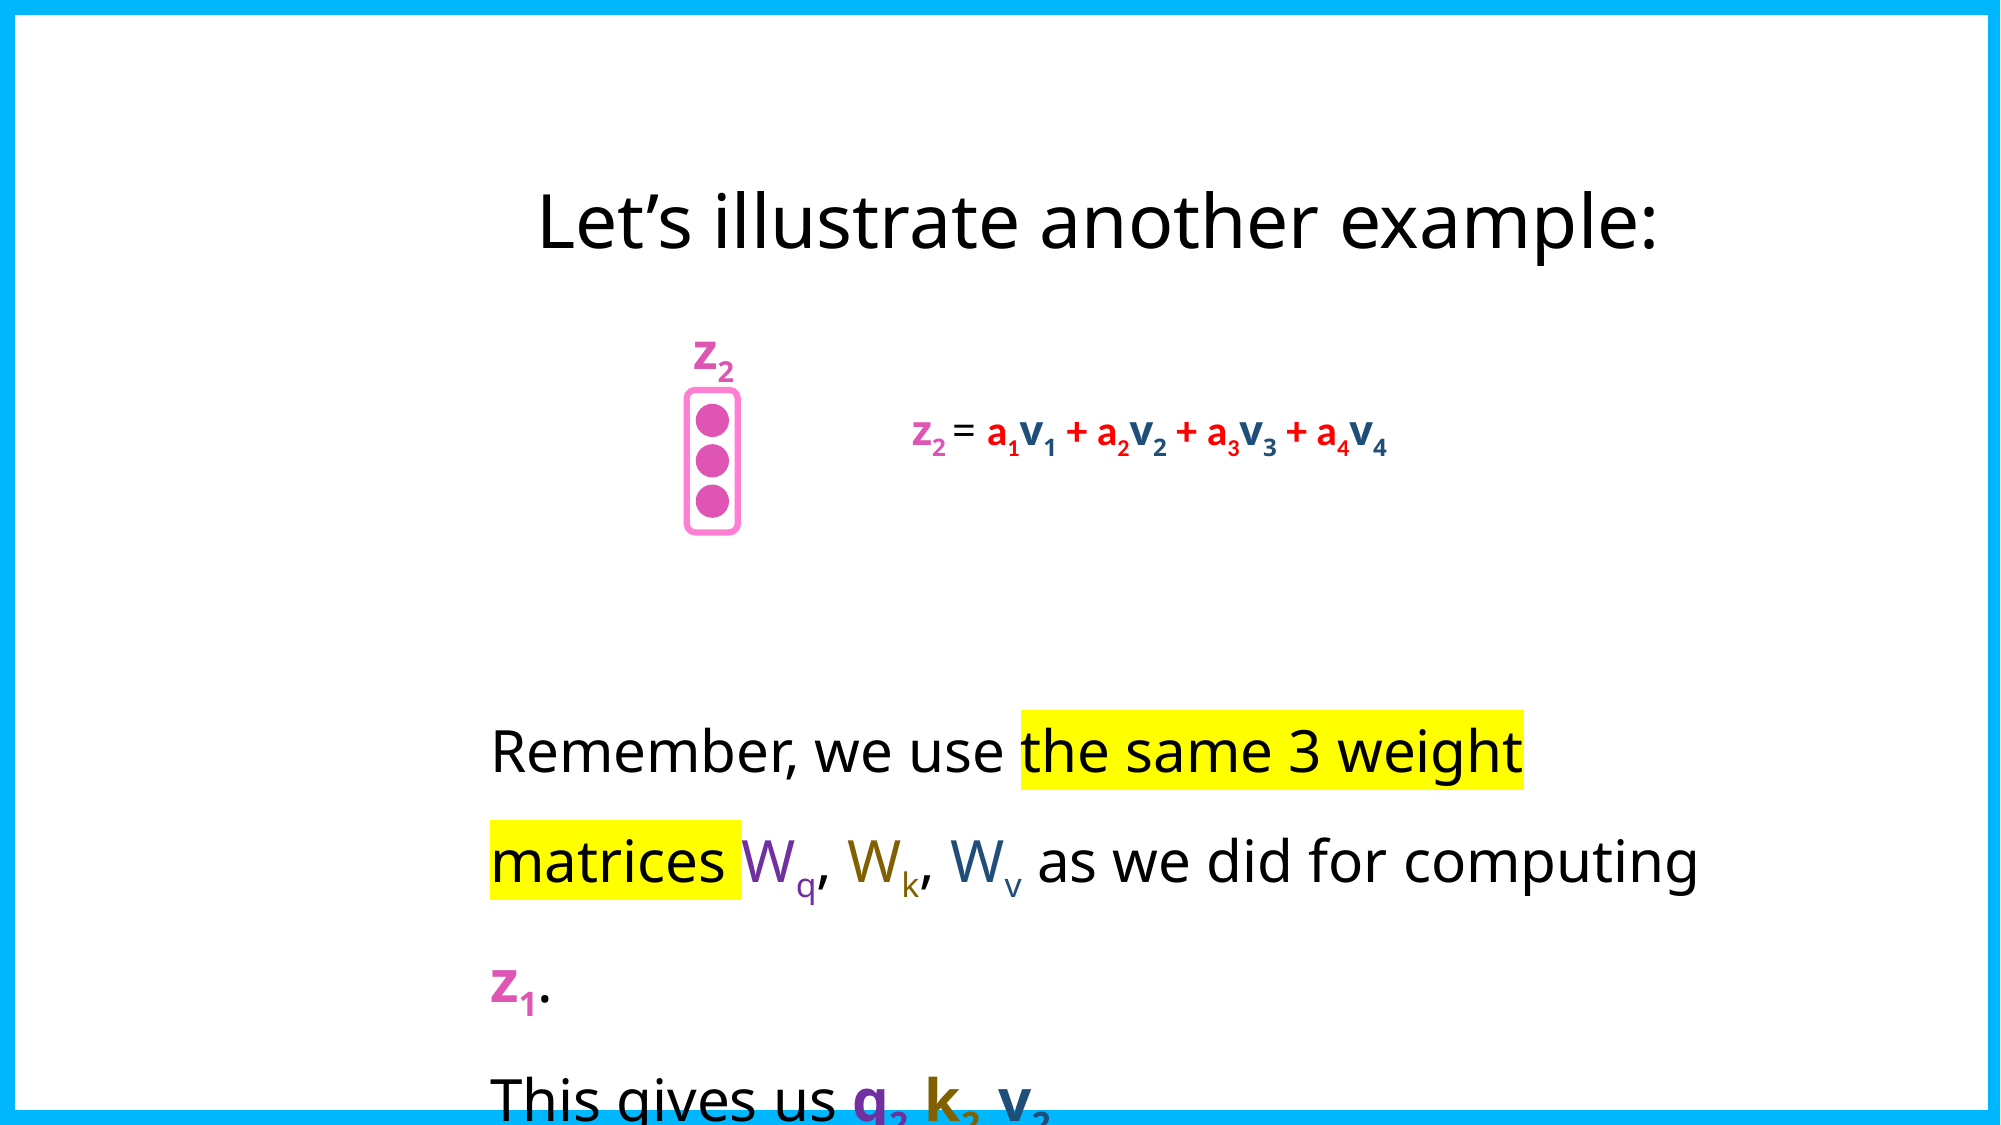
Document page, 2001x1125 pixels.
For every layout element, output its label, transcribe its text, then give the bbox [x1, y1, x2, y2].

text_box Remember, we use the same 3 weight matrices Wq, Wk, Wv as we did for computing z1. This gives us q2, k2, v2 [475, 672, 1754, 1125]
text_box Let’s illustrate another example: [521, 166, 1721, 272]
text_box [686, 389, 738, 533]
text_box z2 [671, 298, 756, 381]
